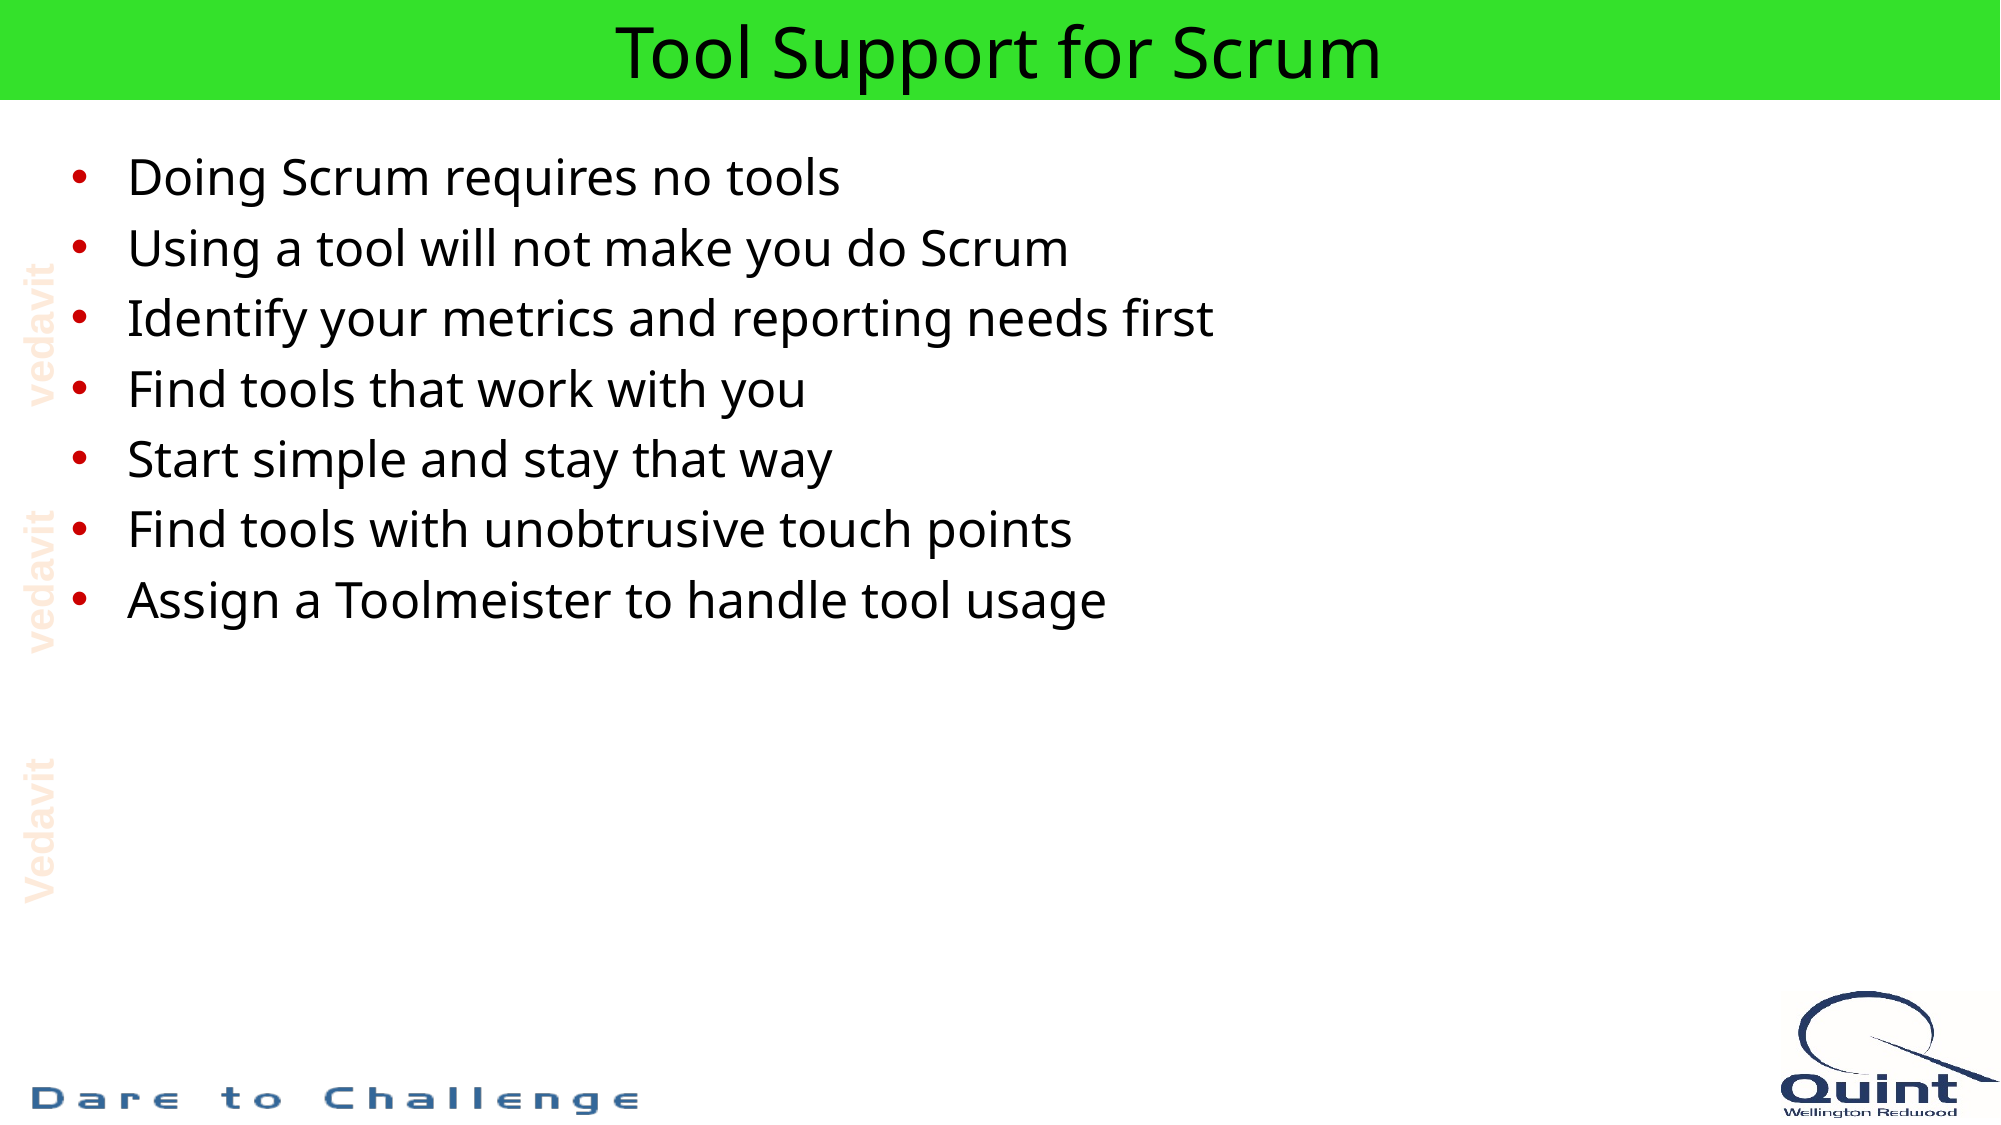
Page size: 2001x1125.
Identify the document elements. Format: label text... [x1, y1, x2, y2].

list Doing Scrum requires no tools Using a tool will not make you do Scrum Identify your metrics and reporting needs first Find tools that work with you Start simple and stay that way Find tools with unobtrusive touch points Assign a Toolmeister to handle tool usage [62, 137, 1938, 1013]
picture [0, 1071, 690, 1125]
title Tool Support for Scrum [0, 0, 2000, 100]
picture [1781, 991, 2000, 1118]
